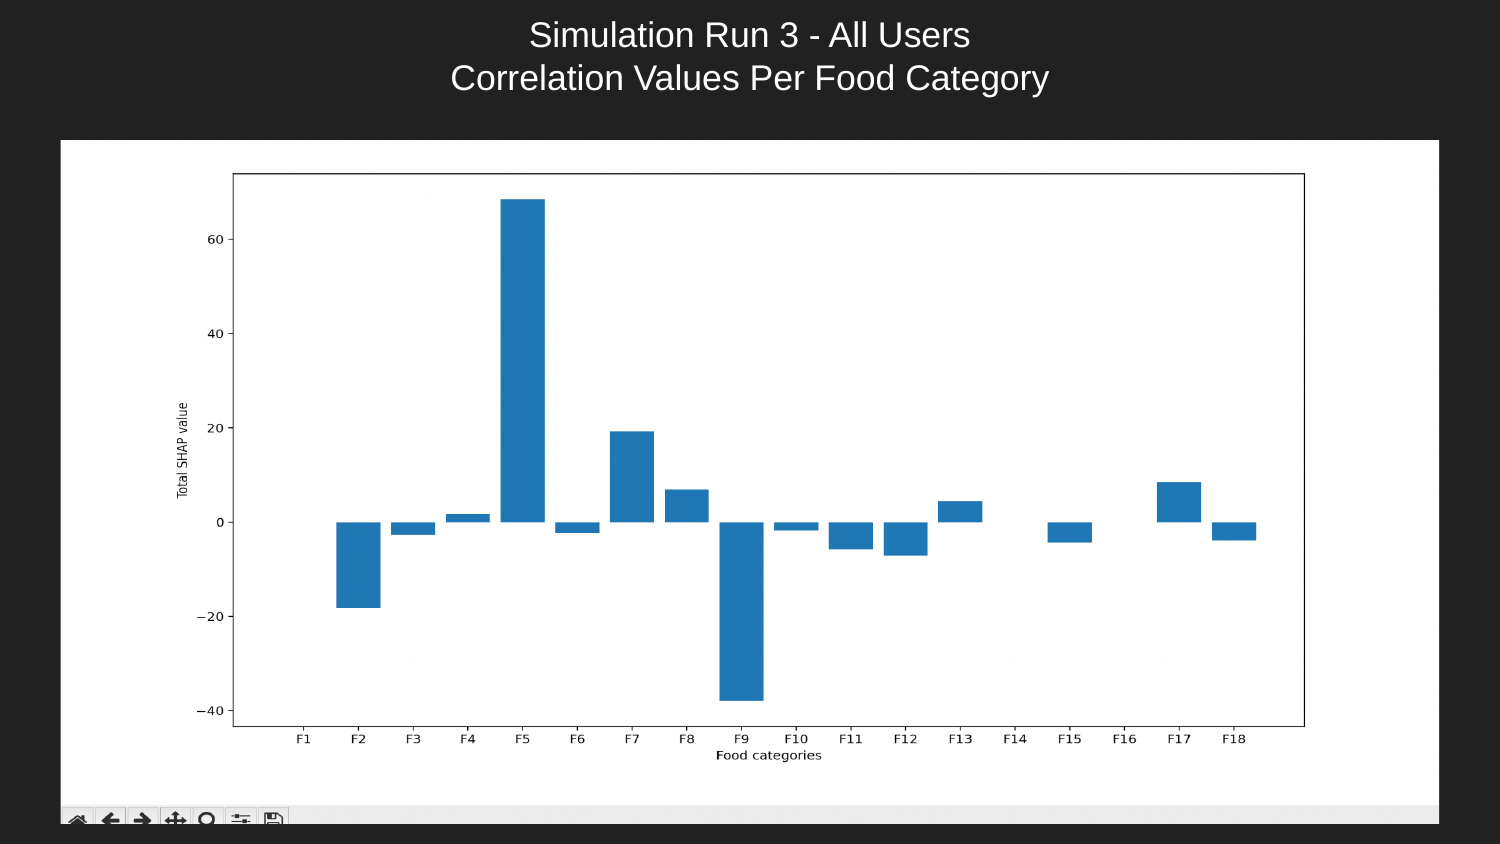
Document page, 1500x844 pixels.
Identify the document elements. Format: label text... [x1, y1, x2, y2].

picture [60, 139, 1440, 825]
title Simulation Run 3 - All Users Correlation Values Per Food Category [51, 0, 1449, 114]
